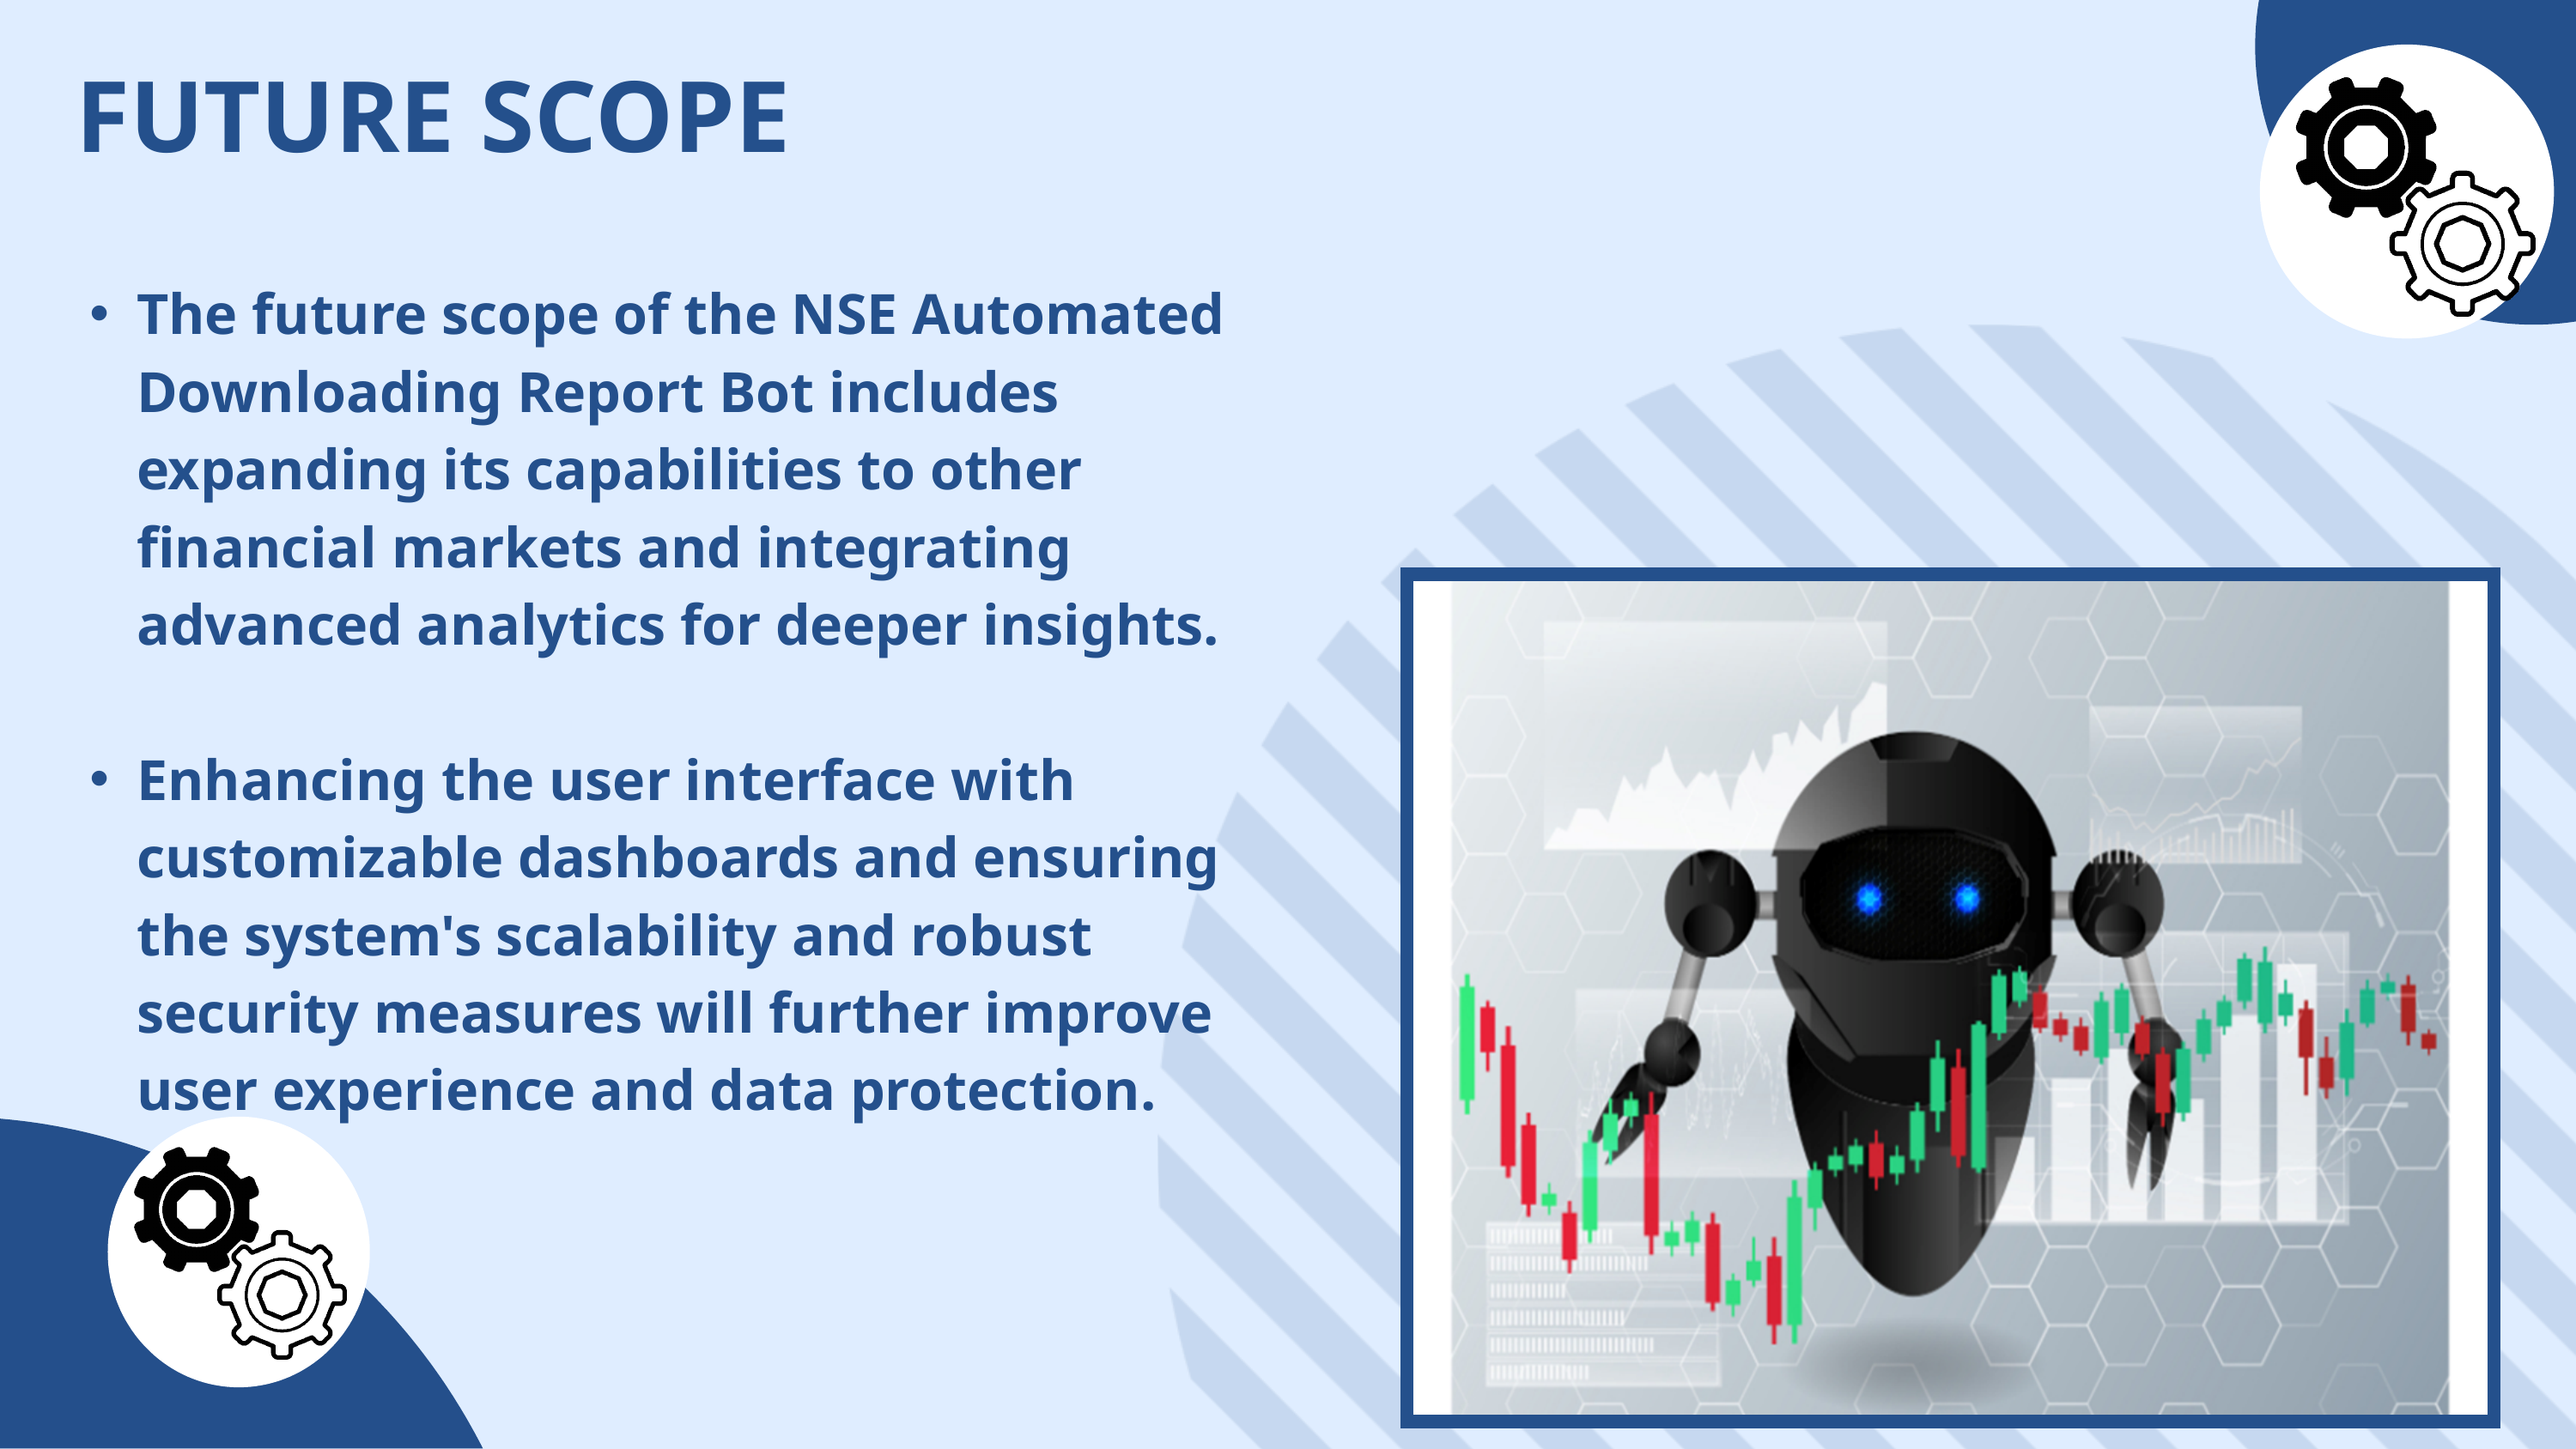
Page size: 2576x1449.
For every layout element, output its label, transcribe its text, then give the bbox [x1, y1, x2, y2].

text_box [0, 1116, 483, 1449]
text_box FUTURE SCOPE [50, 34, 909, 173]
text_box [2364, 332, 2450, 339]
picture [131, 1144, 347, 1360]
text_box The future scope of the NSE Automated Downloading Report Bot includes expanding its capabilities to other financial markets and integrating advanced analytics for deeper insights. Enhancing the user interface with customizable dashboards and ensuring the system's scalability and robust security measures will further improve user experience and data protection. [42, 268, 1288, 1122]
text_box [2255, 0, 2576, 325]
text_box [1406, 573, 2494, 1422]
picture [2293, 73, 2537, 317]
text_box [1157, 324, 2576, 1449]
